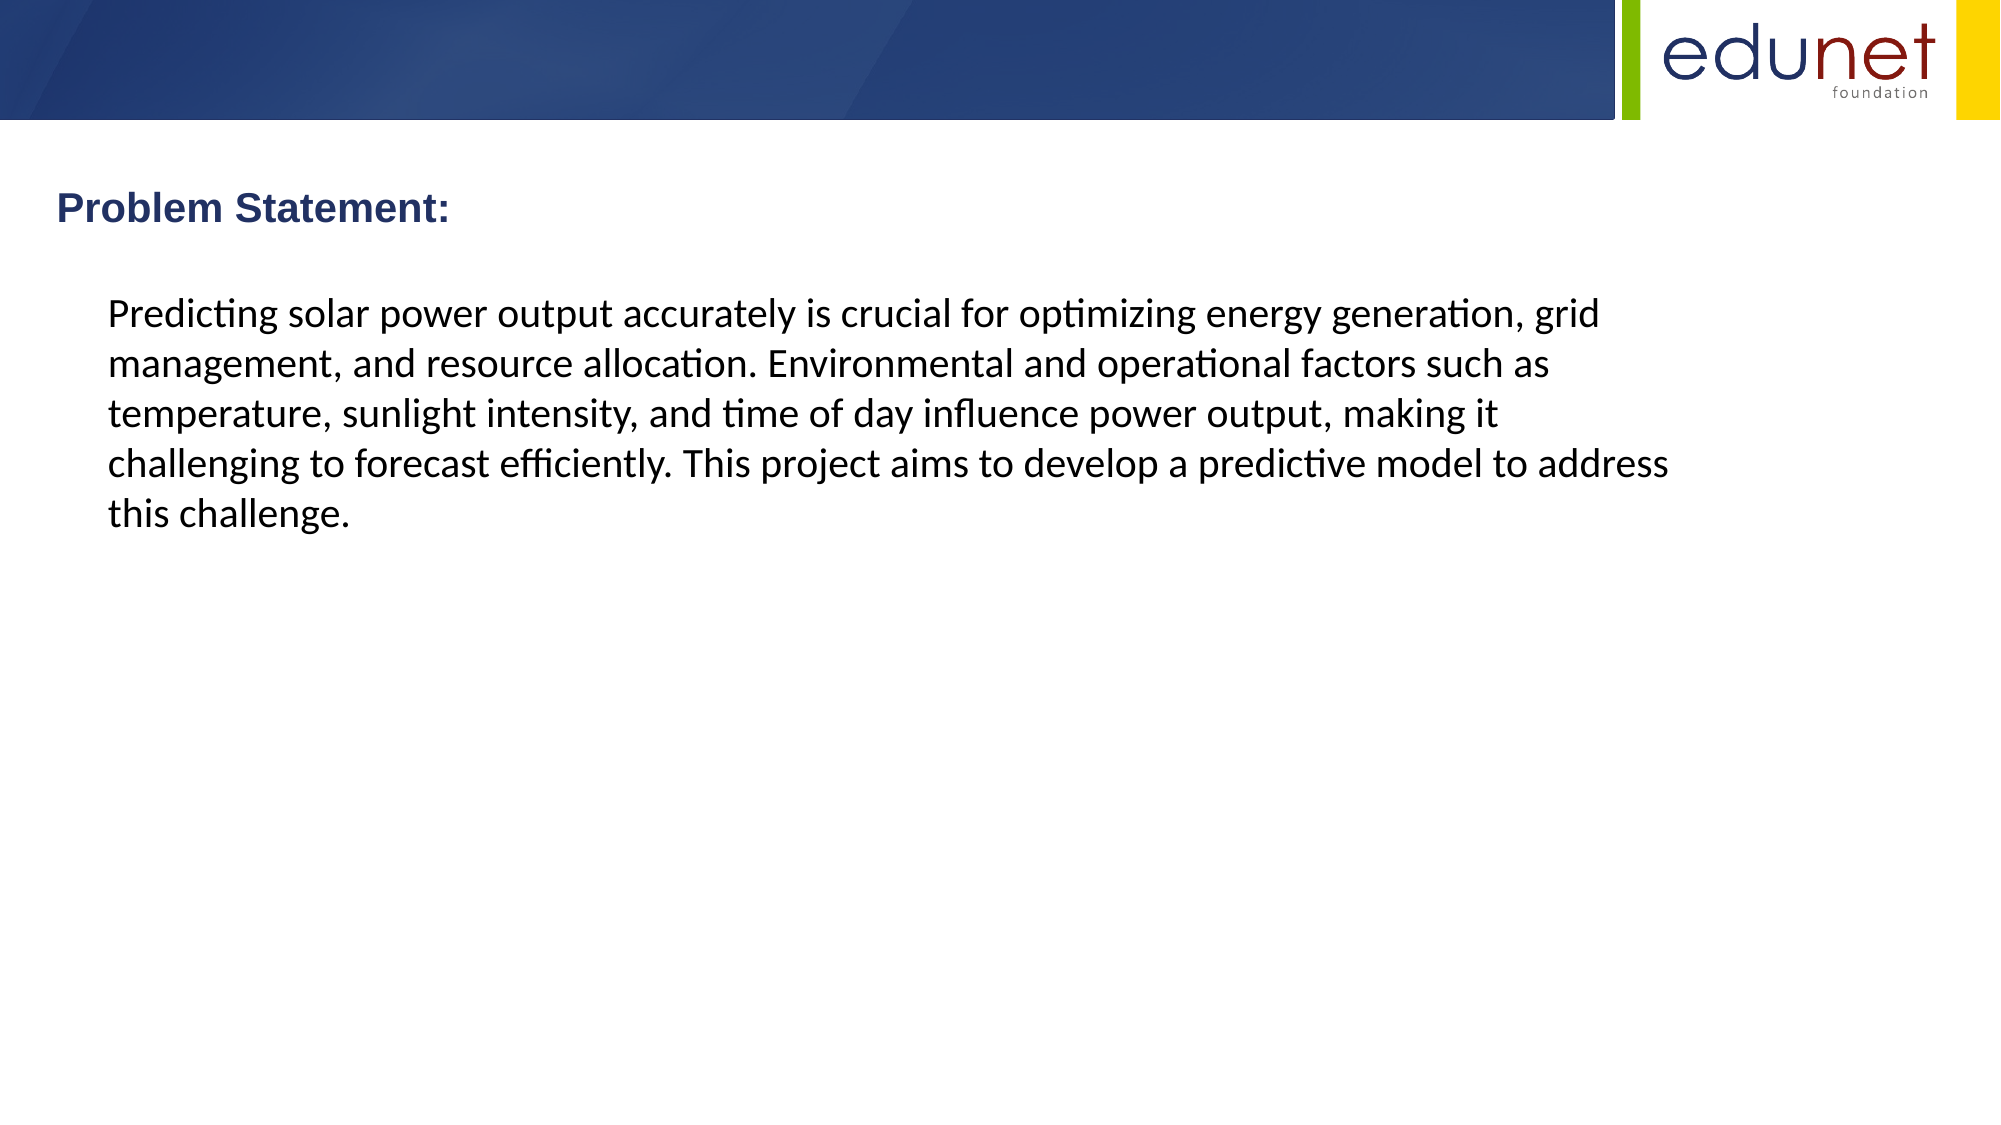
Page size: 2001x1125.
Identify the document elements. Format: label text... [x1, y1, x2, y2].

picture [1652, 12, 1948, 108]
text_box Predicting solar power output accurately is crucial for optimizing energy generation, grid management, and resource allocation. Environmental and operational factors such as temperature, sunlight intensity, and time of day influence power output, making it challenging to forecast efficiently. This project aims to develop a predictive model to address this challenge. [93, 278, 1707, 544]
text_box Problem Statement: [41, 172, 1043, 238]
